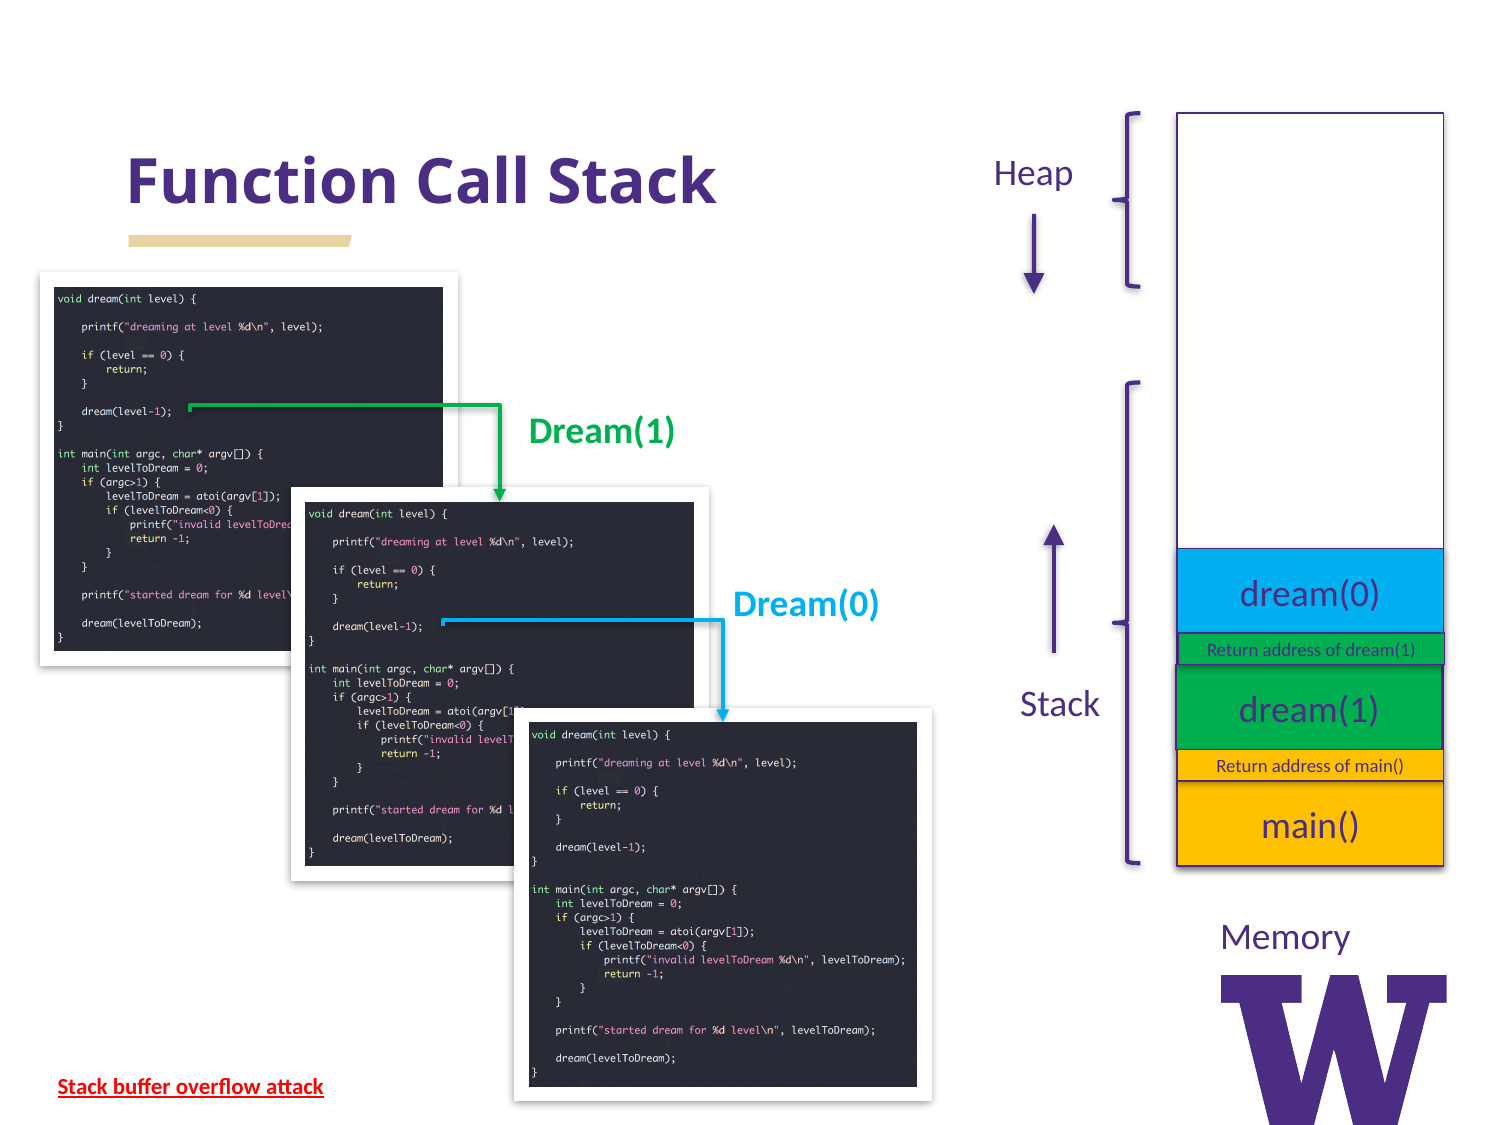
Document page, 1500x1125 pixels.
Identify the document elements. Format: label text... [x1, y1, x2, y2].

text_box dream(1) [1175, 671, 1443, 748]
text_box Stack buffer overflow attack [42, 1064, 444, 1107]
text_box [1111, 111, 1141, 289]
text_box Dream(1) [513, 398, 691, 459]
text_box Return address of main() [1176, 749, 1444, 782]
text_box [442, 626, 724, 723]
text_box [1111, 380, 1141, 866]
text_box Return address of dream(1) [1178, 632, 1445, 665]
text_box main() [1176, 788, 1444, 867]
picture [128, 235, 352, 247]
text_box Stack [1005, 671, 1116, 732]
picture [54, 286, 918, 1087]
text_box [1176, 112, 1444, 547]
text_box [189, 411, 500, 502]
text_box Memory [1205, 904, 1366, 965]
title Function Call Stack [110, 60, 1453, 224]
text_box Heap [979, 140, 1089, 200]
text_box Dream(0) [718, 571, 896, 632]
text_box dream(0) [1176, 548, 1444, 633]
picture [1221, 975, 1447, 1125]
